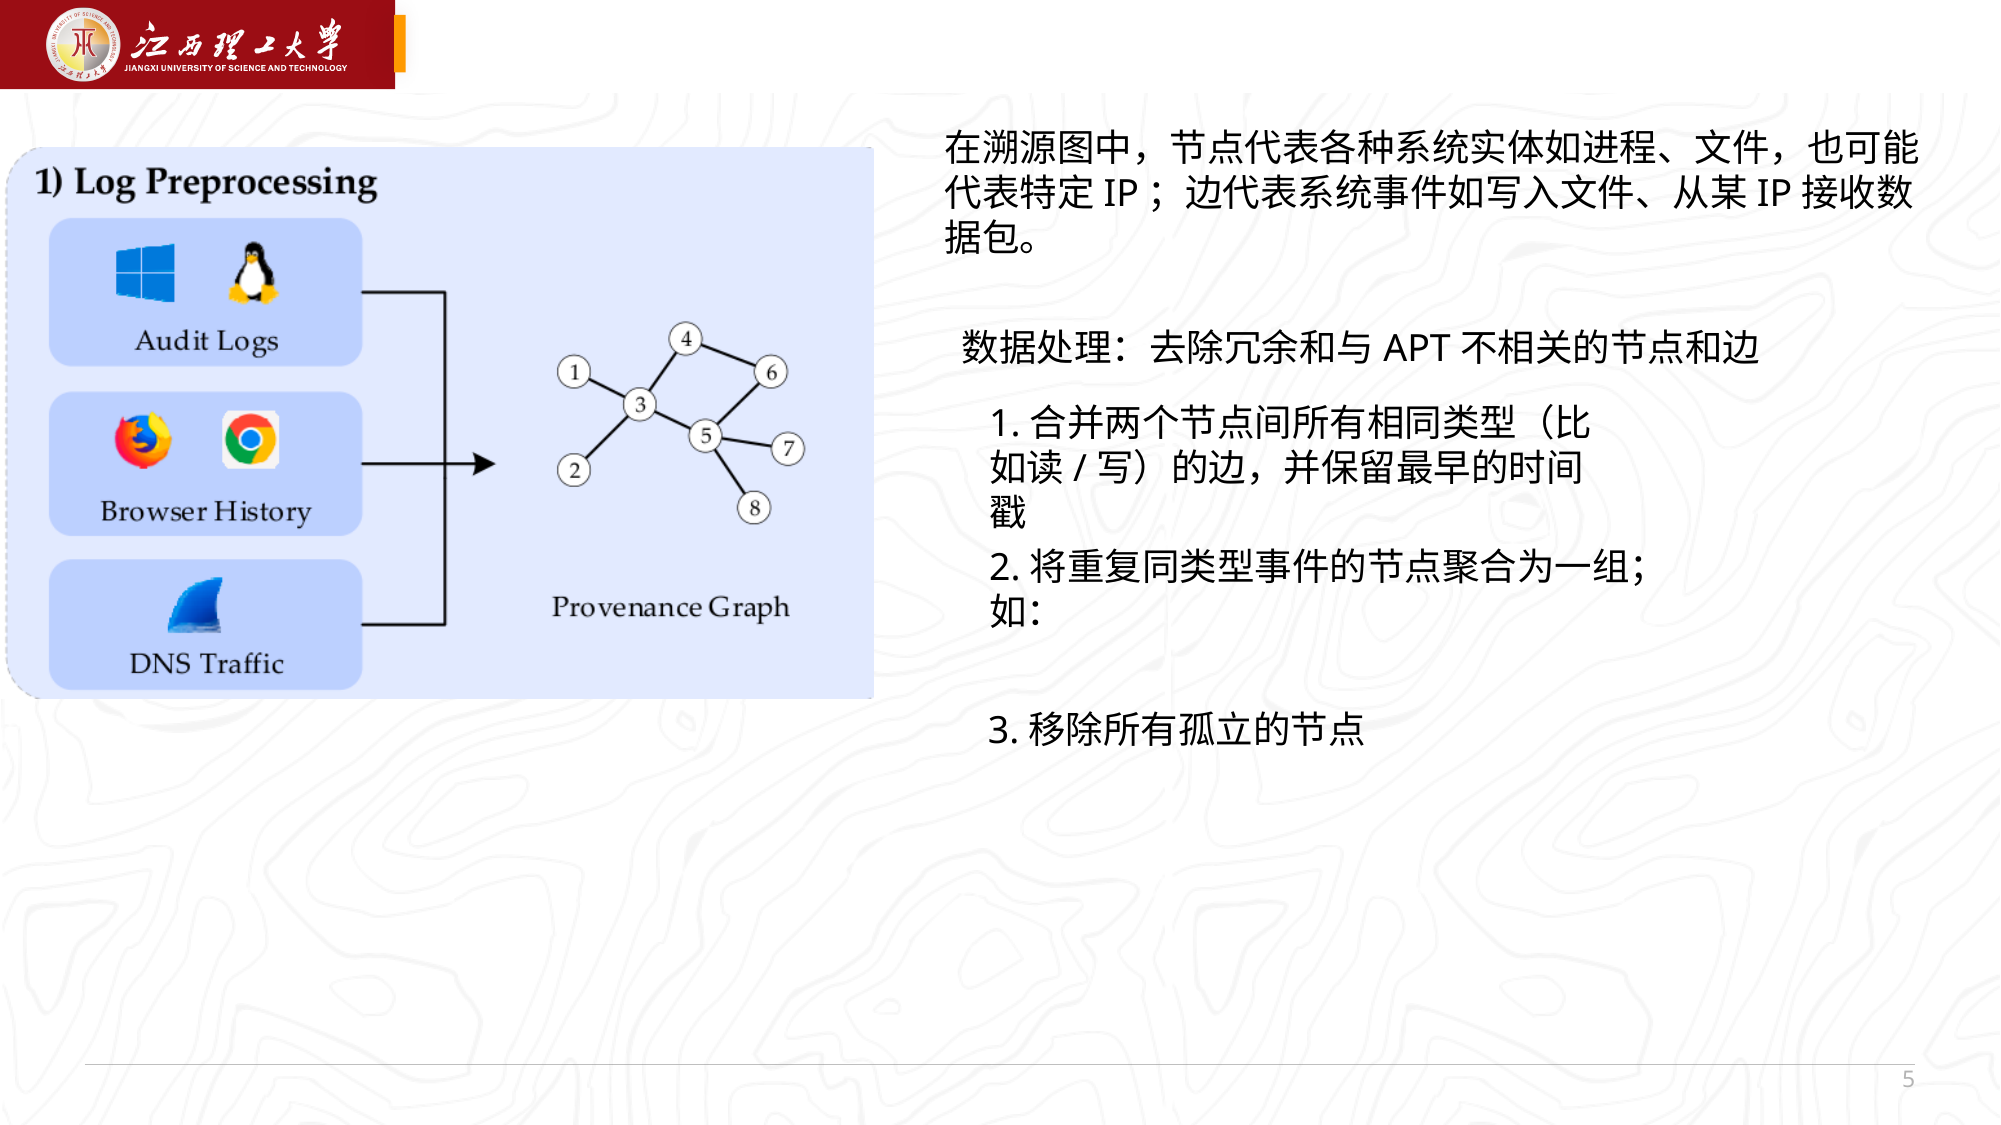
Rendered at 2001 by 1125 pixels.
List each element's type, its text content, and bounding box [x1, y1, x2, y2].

picture [46, 4, 355, 85]
text_box 数据处理：去除冗余和与APT不相关的节点和边 [947, 316, 1862, 377]
text_box 1.合并两个节点间所有相同类型（比如读/写）的边，并保留最早的时间戳 [974, 391, 1631, 542]
text_box 3.移除所有孤立的节点 [973, 698, 1670, 759]
text_box 在溯源图中，节点代表各种系统实体如进程、文件，也可能代表特定IP；边代表系统事件如写入文件、从某IP接收数据包。 [929, 117, 1963, 267]
picture [0, 147, 874, 699]
slide_number 5 [1765, 1056, 1916, 1104]
